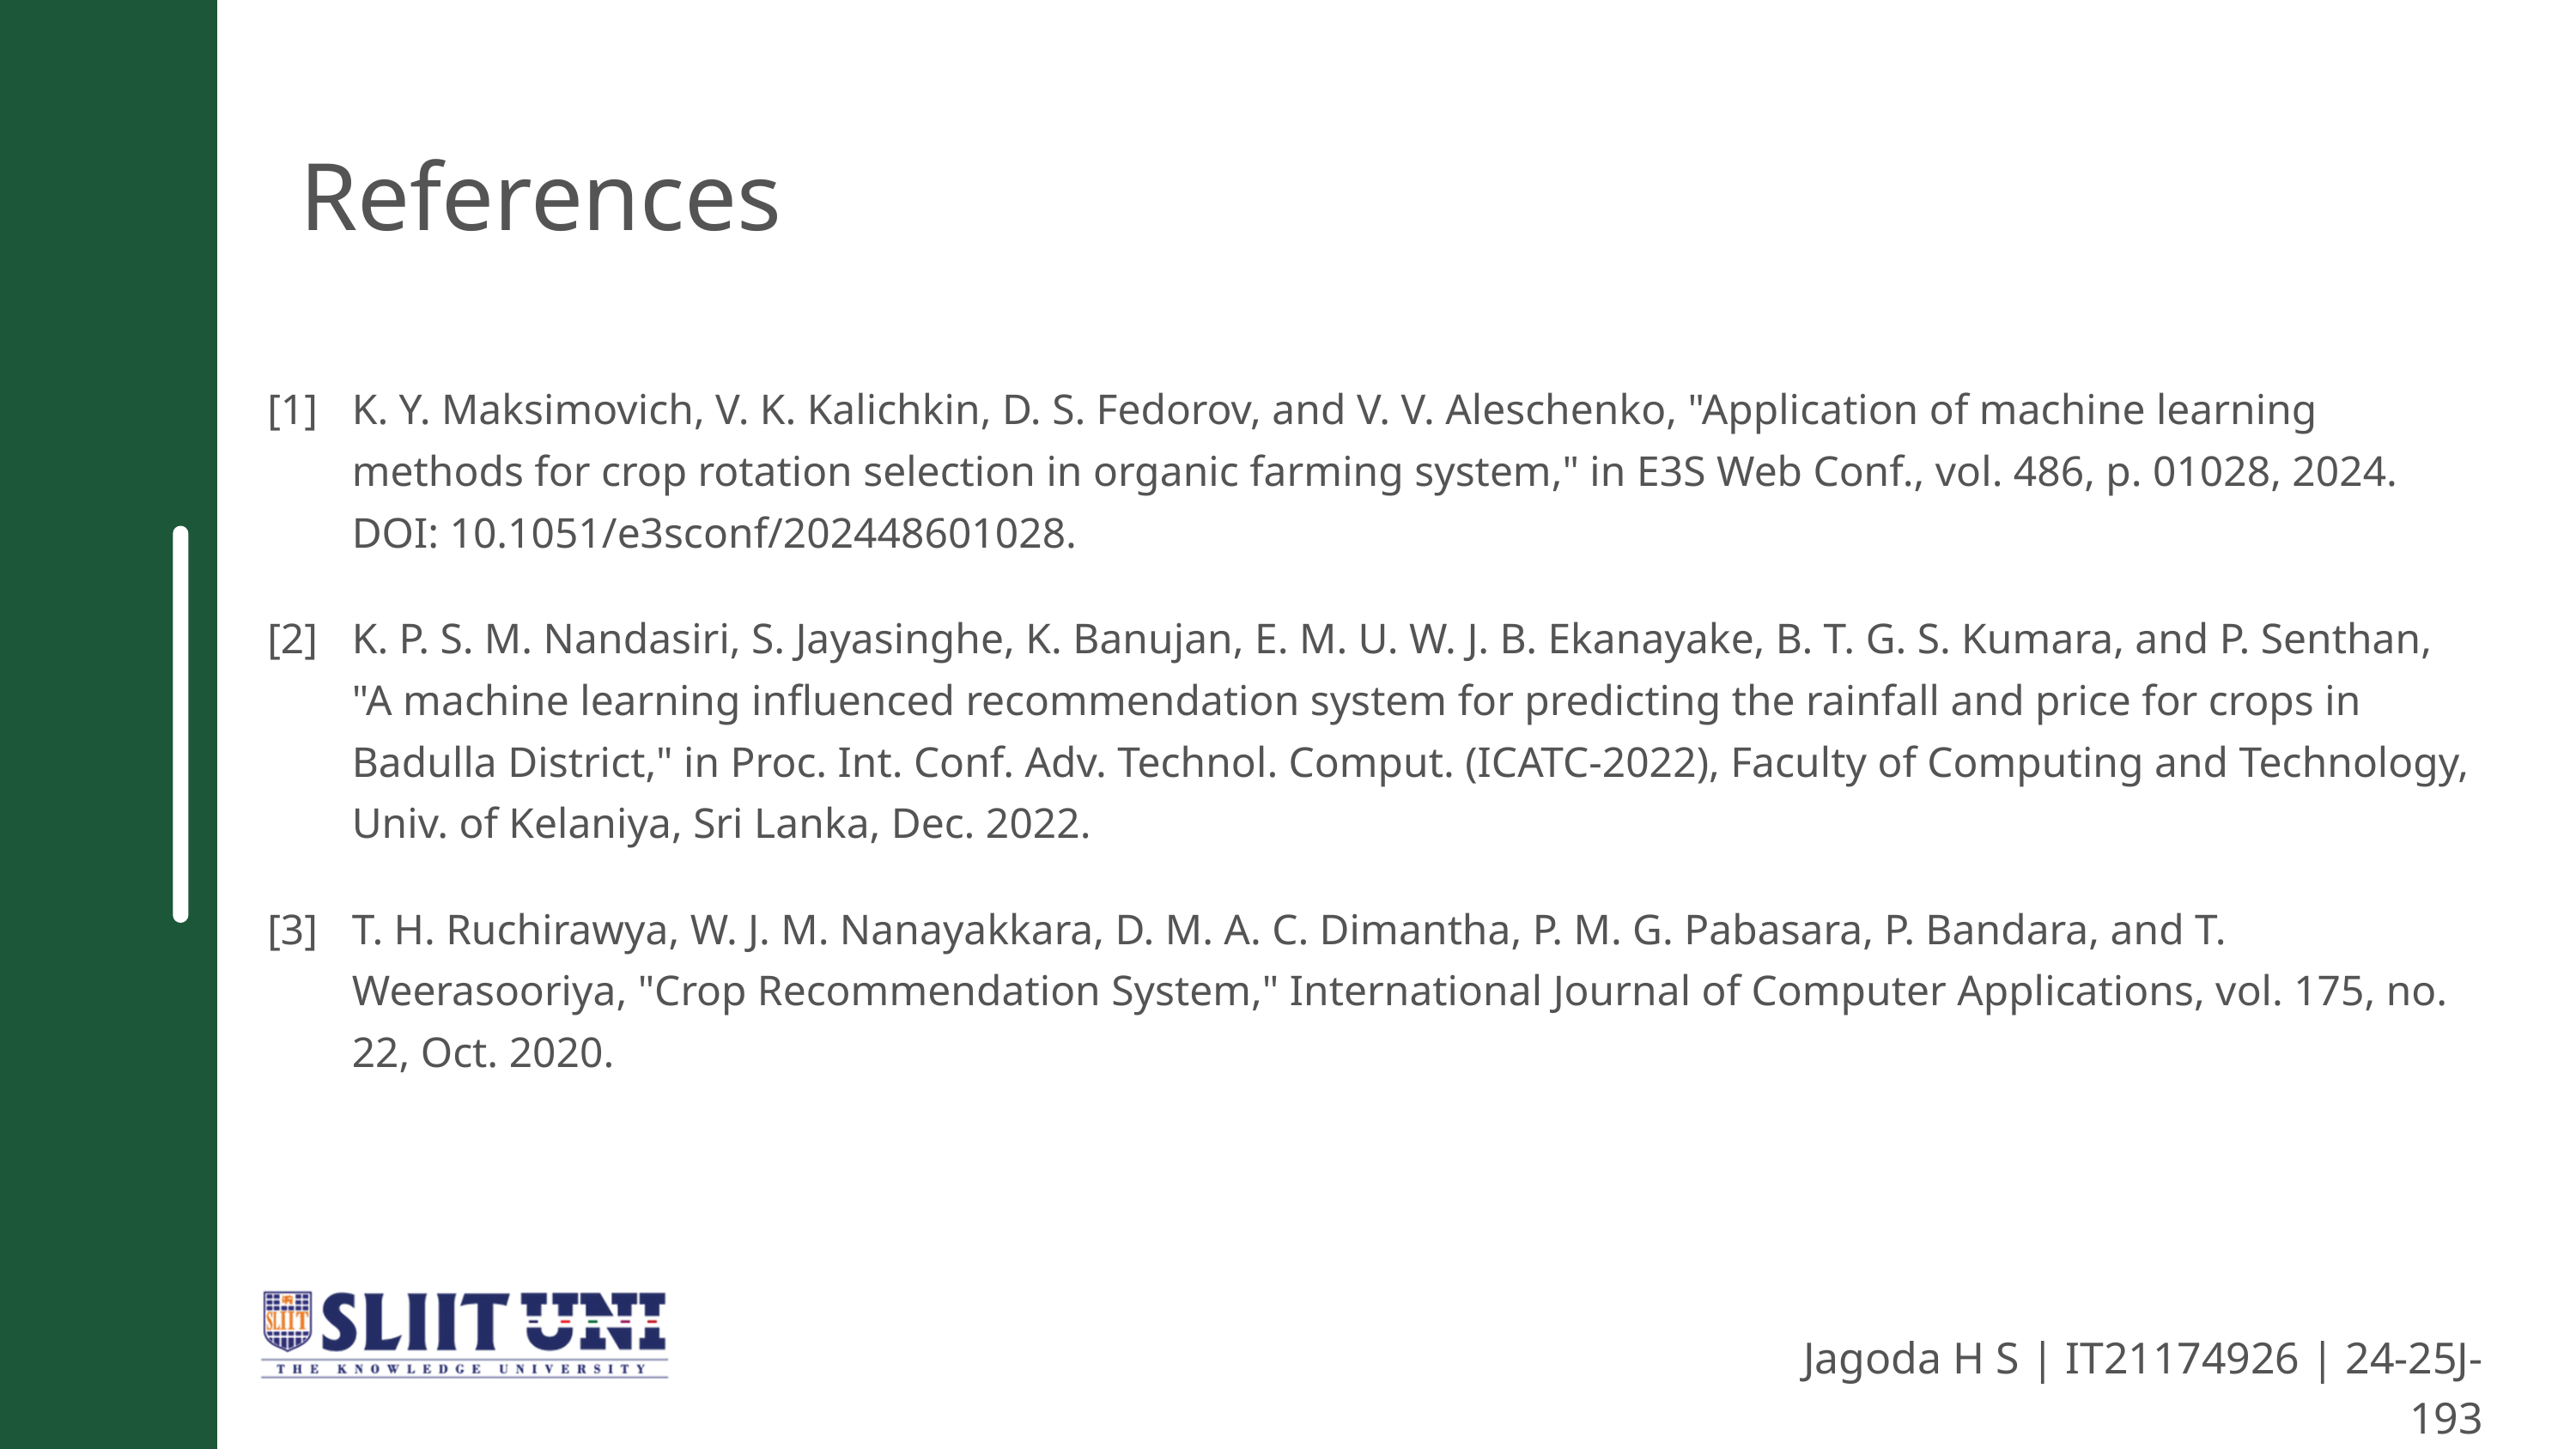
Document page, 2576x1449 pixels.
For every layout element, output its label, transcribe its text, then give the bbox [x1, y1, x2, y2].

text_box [267, 378, 2483, 1071]
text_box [0, 0, 218, 1449]
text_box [173, 525, 189, 924]
text_box References [300, 119, 799, 250]
text_box Jagoda H S | IT21174926 | 24-25J-193 [1765, 1322, 2483, 1443]
text_box [246, 1275, 682, 1393]
